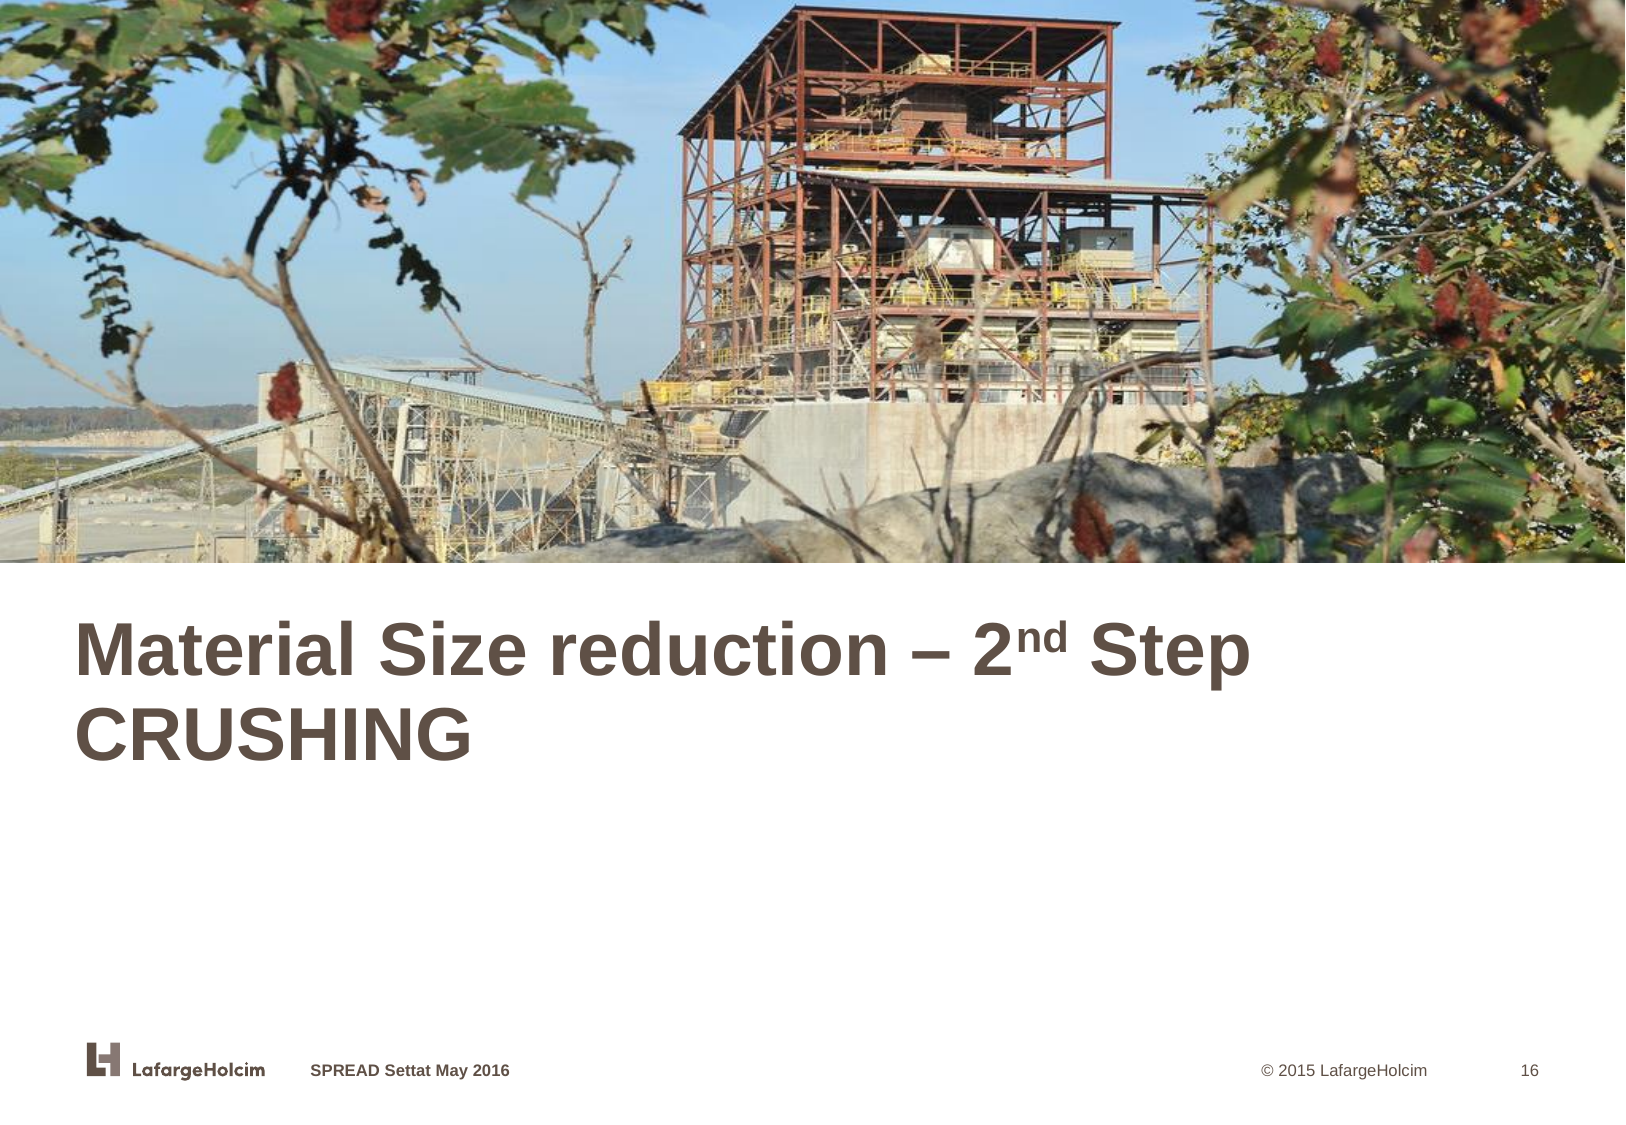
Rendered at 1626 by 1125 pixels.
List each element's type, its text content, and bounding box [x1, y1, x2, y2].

picture [0, 0, 1625, 563]
footer SPREAD Settat May 2016 [310, 1052, 831, 1080]
title Material Size reduction – 2nd Step CRUSHING [73, 606, 1540, 794]
slide_number 16 [1467, 1052, 1540, 1080]
